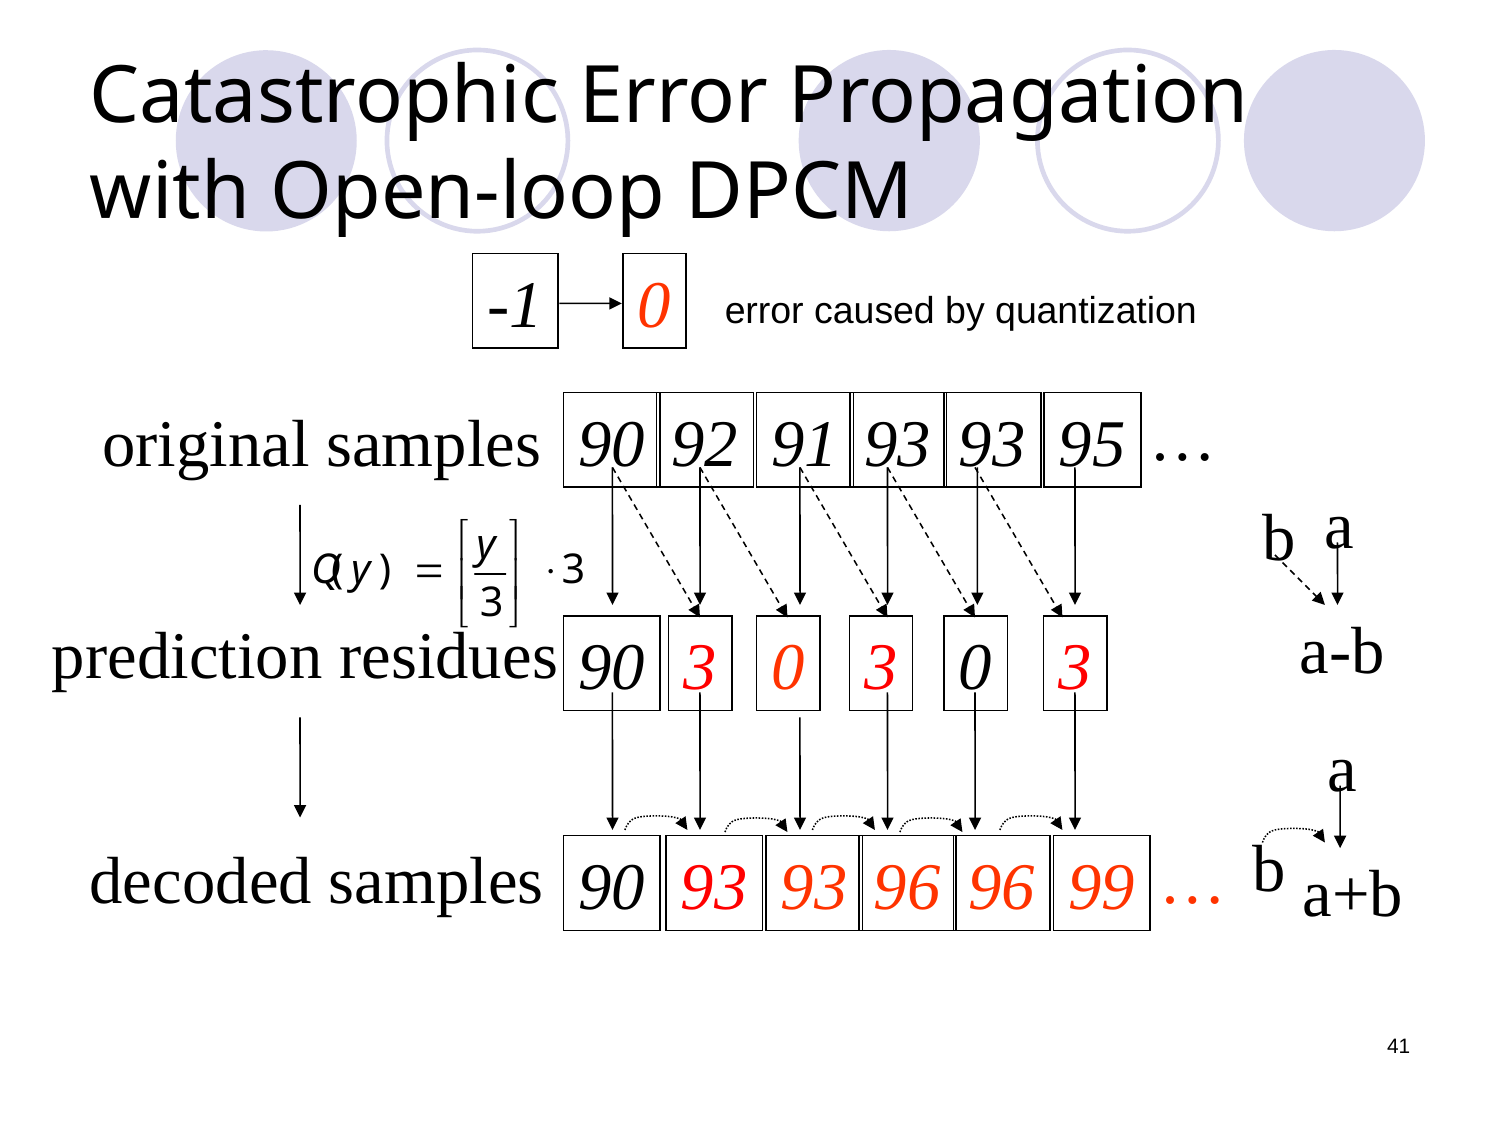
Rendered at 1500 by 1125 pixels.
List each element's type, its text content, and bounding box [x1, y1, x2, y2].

text_box [881, 467, 894, 605]
text_box 99 [1053, 835, 1151, 931]
text_box error caused by quantization [710, 278, 1212, 339]
text_box a-b [1284, 599, 1401, 694]
text_box 0 [756, 615, 820, 711]
text_box [899, 817, 963, 833]
text_box a [1312, 717, 1373, 813]
text_box 90 [563, 835, 661, 931]
text_box [624, 815, 688, 830]
text_box 0 [944, 615, 1008, 711]
text_box [1262, 828, 1325, 843]
text_box … [1135, 386, 1232, 482]
text_box a+b [1287, 842, 1419, 938]
text_box [812, 815, 875, 830]
text_box 92 [656, 392, 754, 488]
text_box [606, 469, 619, 605]
text_box [1331, 569, 1344, 599]
text_box b [1237, 817, 1301, 913]
text_box [293, 504, 303, 605]
text_box 3 [1043, 615, 1107, 711]
text_box [793, 717, 807, 830]
text_box 96 [953, 835, 1051, 931]
text_box 90 [563, 392, 656, 488]
text_box original samples [87, 392, 558, 488]
text_box 93 [944, 392, 1041, 488]
text_box [971, 467, 984, 605]
text_box -1 [472, 253, 559, 349]
text_box 90 [563, 615, 661, 711]
text_box b [1247, 486, 1311, 582]
text_box 95 [1044, 392, 1141, 488]
text_box [968, 692, 982, 830]
text_box prediction residues [37, 604, 563, 700]
text_box [1068, 692, 1082, 830]
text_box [308, 511, 588, 636]
text_box 3 [849, 615, 913, 711]
text_box [693, 692, 707, 830]
text_box [559, 297, 622, 310]
text_box a [1310, 474, 1370, 569]
slide_number 41 [1074, 1024, 1426, 1101]
text_box 93 [766, 835, 859, 931]
text_box decoded samples [74, 829, 560, 925]
text_box 3 [668, 615, 732, 711]
text_box [875, 602, 888, 618]
text_box Catastrophic Error Propagation with Open-loop DPCM [74, 45, 1425, 233]
text_box 91 [756, 392, 849, 488]
text_box 96 [859, 835, 953, 931]
text_box [881, 692, 894, 830]
text_box [1068, 467, 1082, 605]
text_box [775, 602, 788, 618]
text_box [793, 467, 807, 605]
text_box [693, 468, 707, 605]
text_box [688, 602, 700, 618]
text_box [724, 817, 788, 833]
text_box [1313, 591, 1324, 599]
text_box 0 [622, 253, 686, 349]
text_box [963, 602, 976, 618]
text_box [606, 692, 619, 830]
text_box 93 [849, 392, 944, 488]
text_box [293, 717, 307, 818]
text_box [1050, 602, 1063, 618]
text_box … [1144, 829, 1242, 925]
text_box [1333, 813, 1347, 842]
text_box 93 [665, 835, 763, 931]
text_box [999, 815, 1063, 830]
